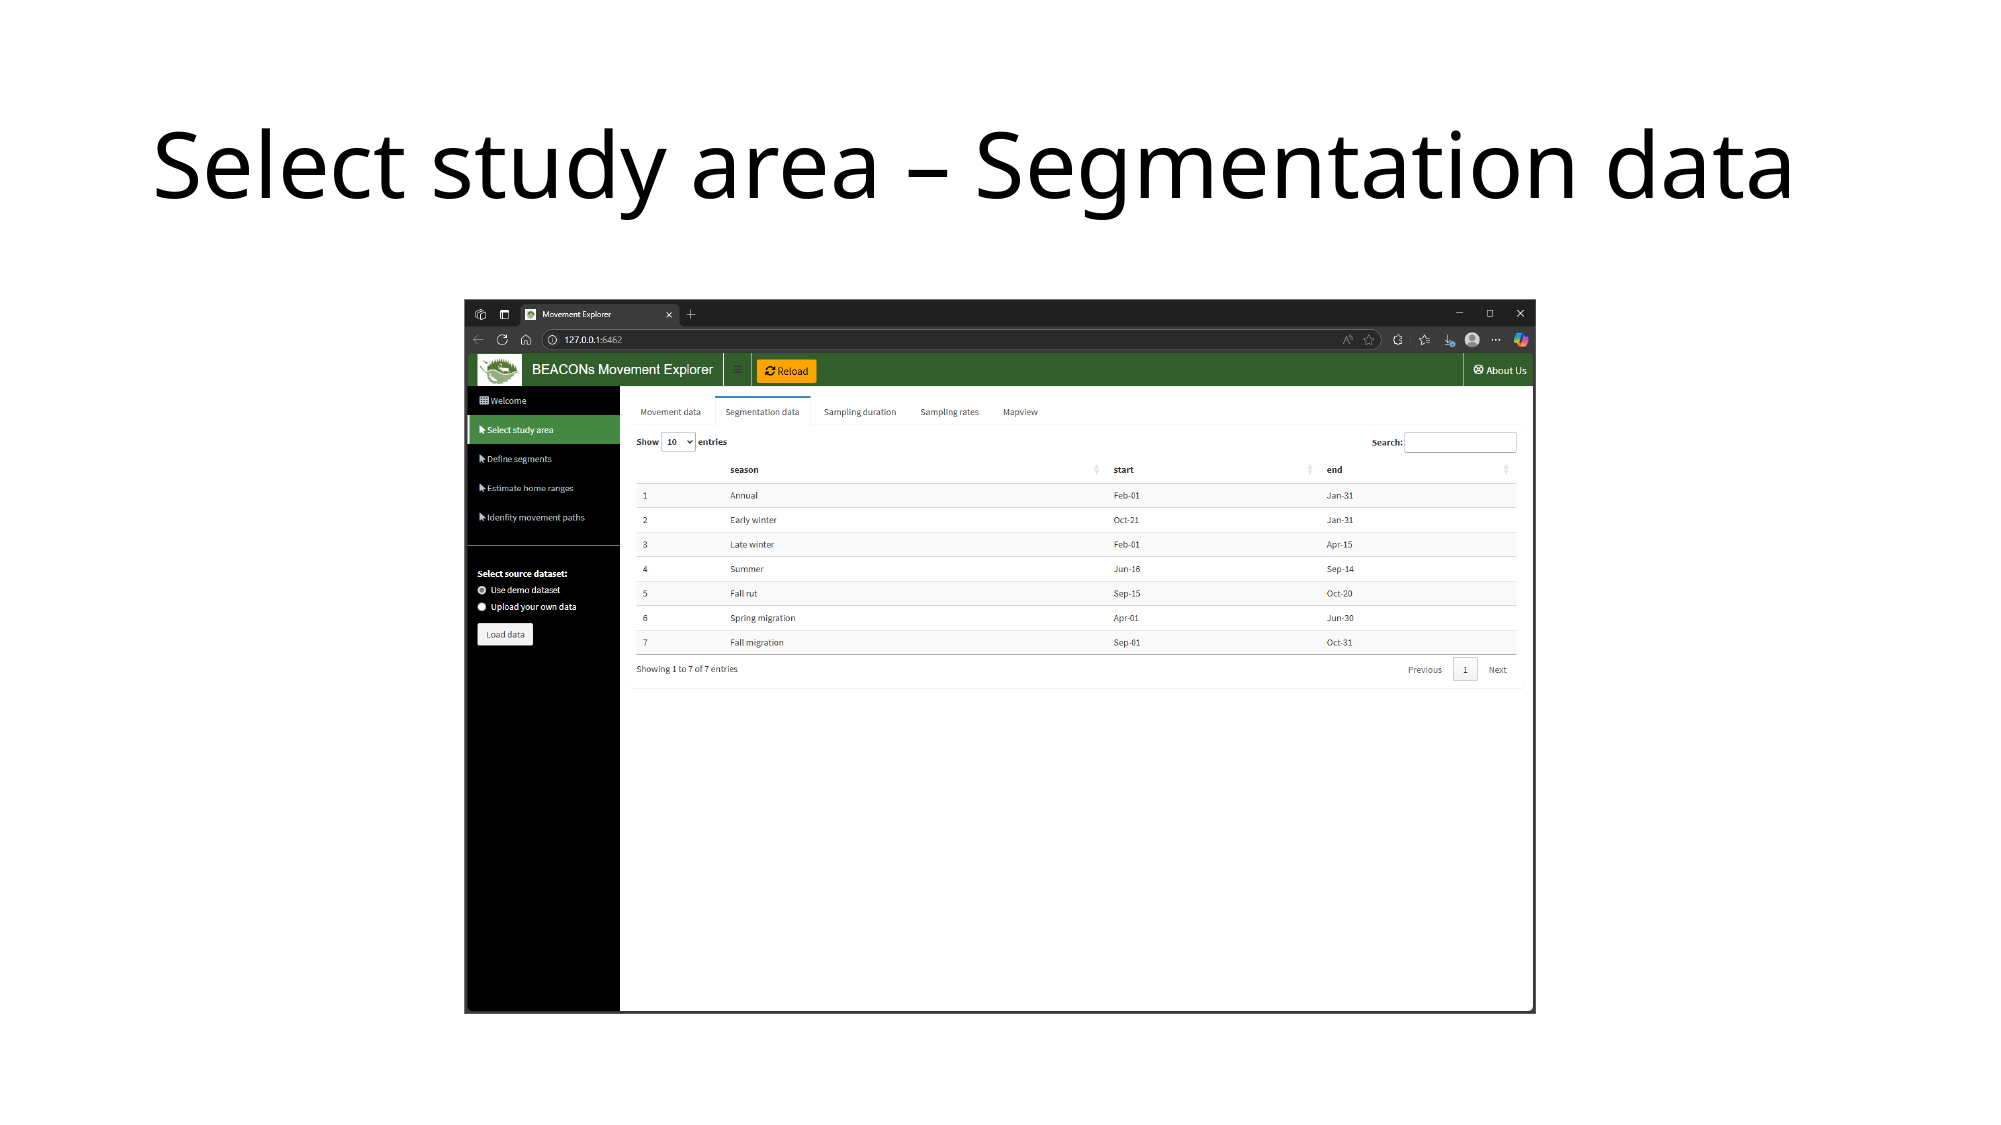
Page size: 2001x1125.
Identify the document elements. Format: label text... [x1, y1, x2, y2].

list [464, 298, 1536, 1014]
title Select study area – Segmentation data [137, 59, 1863, 278]
